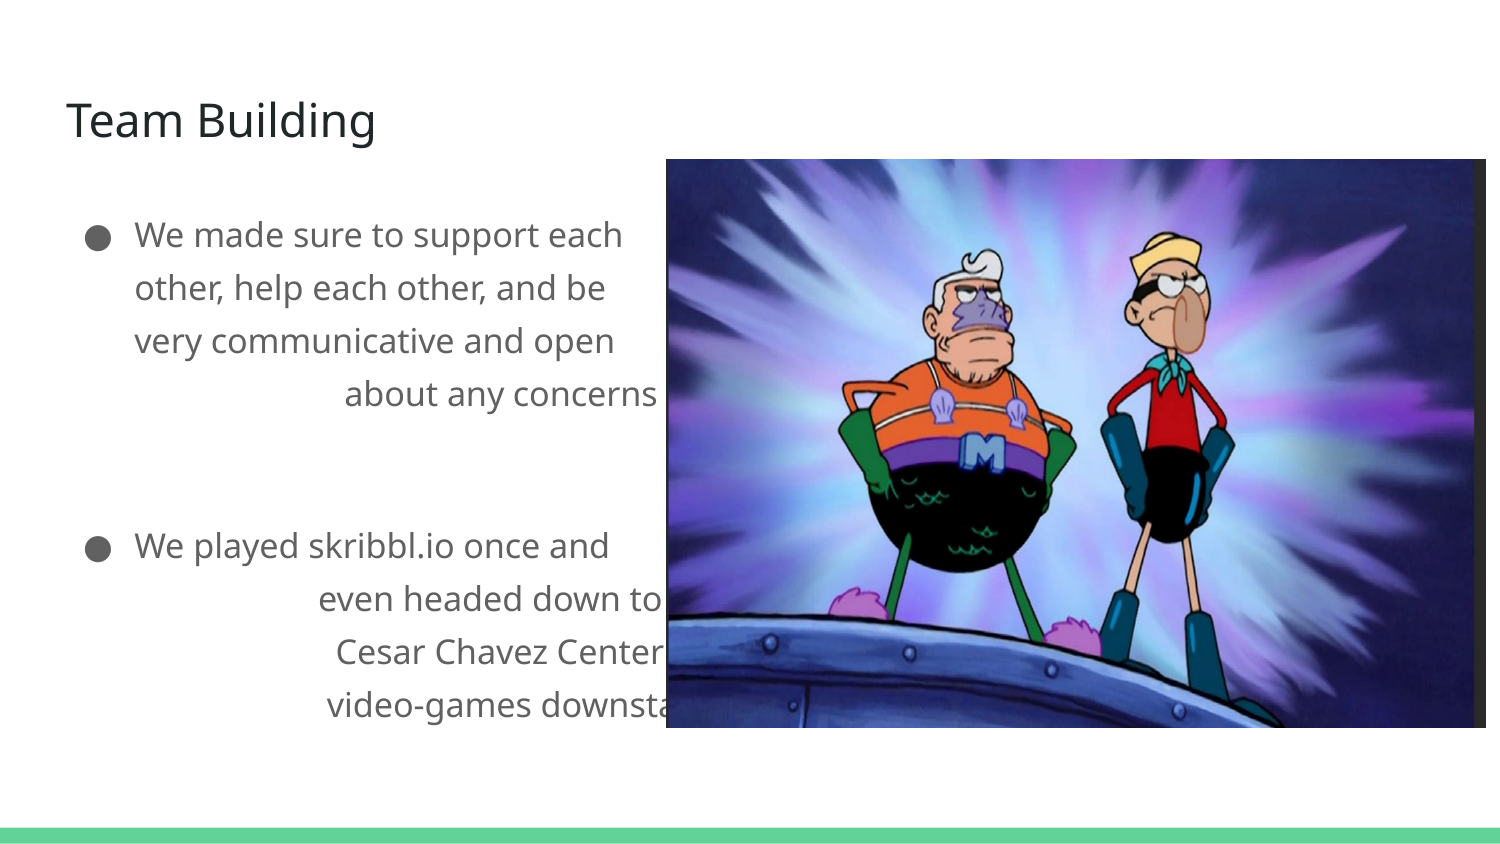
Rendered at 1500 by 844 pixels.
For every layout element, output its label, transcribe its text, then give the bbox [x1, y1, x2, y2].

title Team Building [51, 72, 1449, 167]
list We made sure to support each other, help each other, and be very communicative and open about any concerns We played skribbl.io once and even headed down to the Cesar Chavez Center to play video-games downstairs [51, 189, 1449, 750]
picture [665, 159, 1486, 728]
